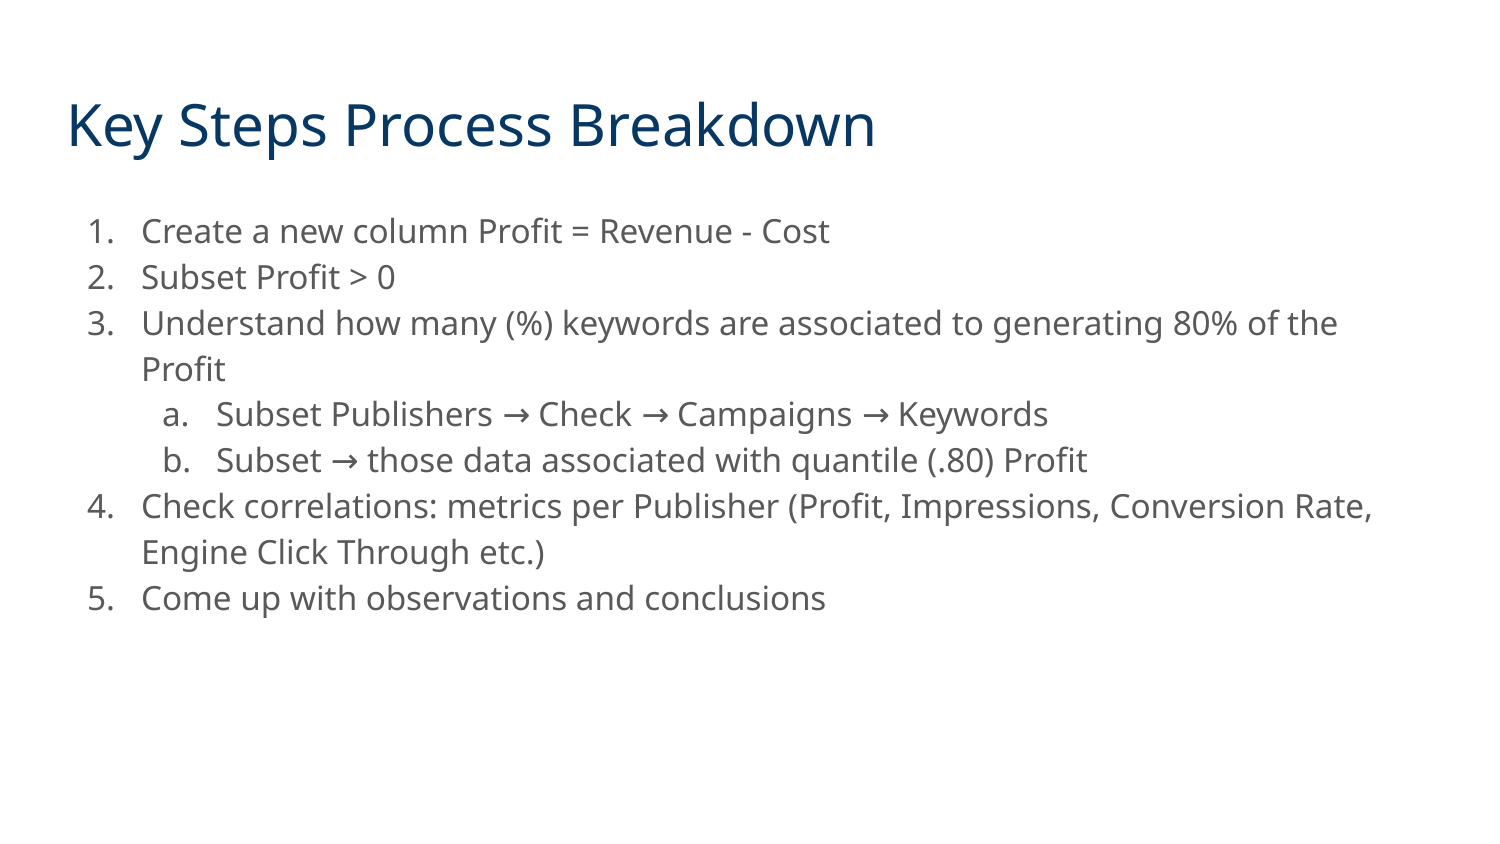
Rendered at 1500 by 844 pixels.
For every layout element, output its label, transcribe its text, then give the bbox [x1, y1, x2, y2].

list Create a new column Profit = Revenue - Cost Subset Profit > 0 Understand how many (%) keywords are associated to generating 80% of the Profit Subset Publishers → Check → Campaigns → Keywords Subset → those data associated with quantile (.80) Profit Check correlations: metrics per Publisher (Profit, Impressions, Conversion Rate, Engine Click Through etc.) Come up with observations and conclusions [51, 189, 1449, 750]
title Key Steps Process Breakdown [51, 72, 1312, 167]
